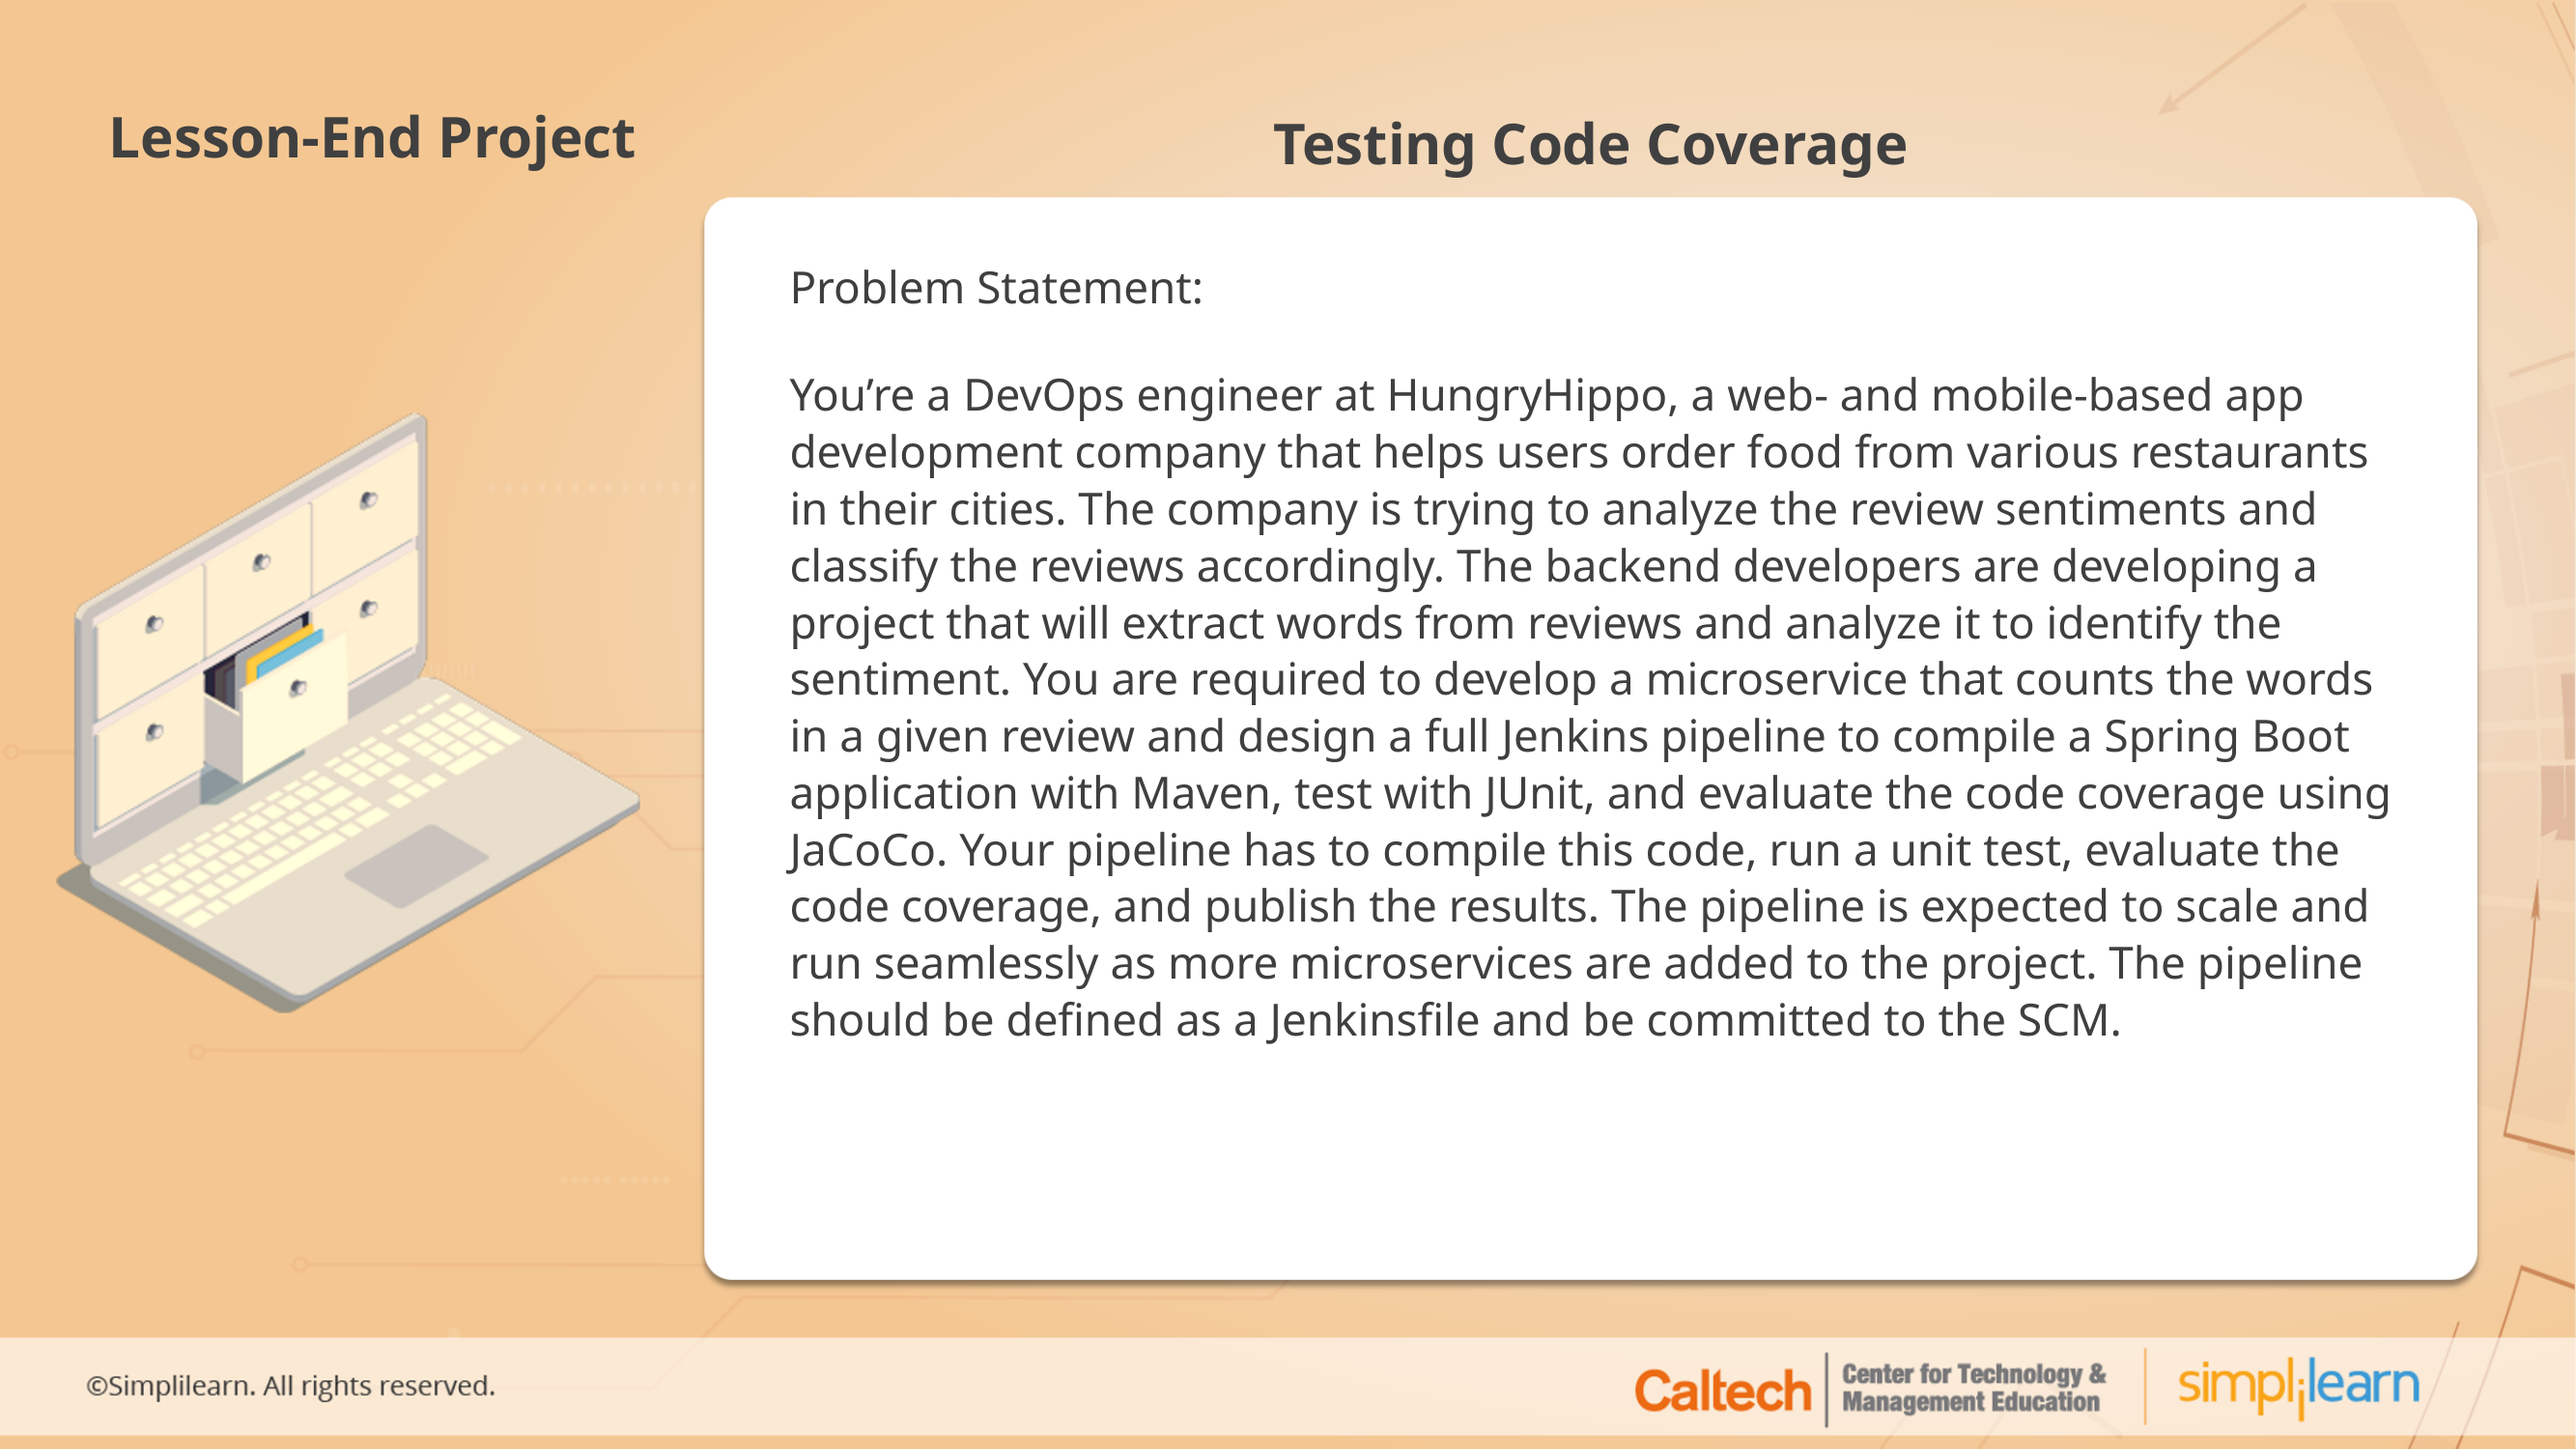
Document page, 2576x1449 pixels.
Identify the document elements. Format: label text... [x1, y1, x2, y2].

list Problem Statement: You’re a DevOps engineer at HungryHippo, a web- and mobile-based app development company that helps users order food from various restaurants in their cities. The company is trying to analyze the review sentiments and classify the reviews accordingly. The backend developers are developing a project that will extract words from reviews and analyze it to identify the sentiment. You are required to develop a microservice that counts the words in a given review and design a full Jenkins pipeline to compile a Spring Boot application with Maven, test with JUnit, and evaluate the code coverage using JaCoCo. Your pipeline has to compile this code, run a unit test, evaluate the code coverage, and publish the results. The pipeline is expected to scale and run seamlessly as more microservices are added to the project. The pipeline should be defined as a Jenkinsfile and be committed to the SCM. [775, 263, 2418, 1139]
title Testing Code Coverage [701, 94, 2481, 200]
picture [0, 0, 2576, 1449]
